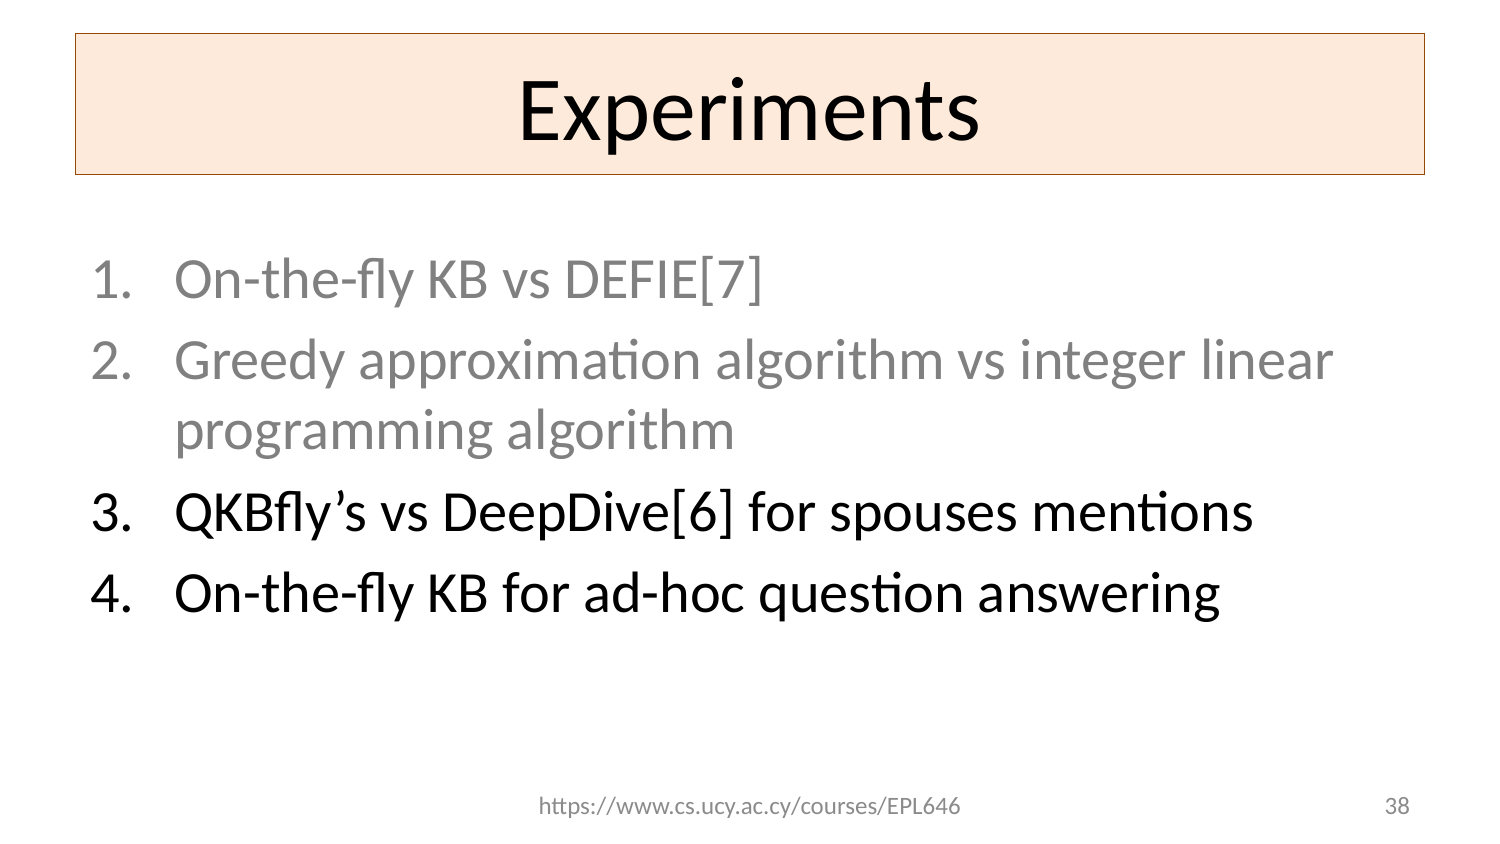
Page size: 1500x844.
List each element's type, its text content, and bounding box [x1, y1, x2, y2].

footer https://www.cs.ucy.ac.cy/courses/EPL646 [512, 782, 988, 827]
list On-the-ﬂy KB vs DEFIE[7] Greedy approximation algorithm vs integer linear programming algorithm QKBﬂy’s vs DeepDive[6] for spouses mentions On-the-ﬂy KB for ad-hoc question answering [75, 232, 1425, 741]
slide_number 38 [1074, 782, 1425, 827]
title Experiments [75, 33, 1425, 175]
